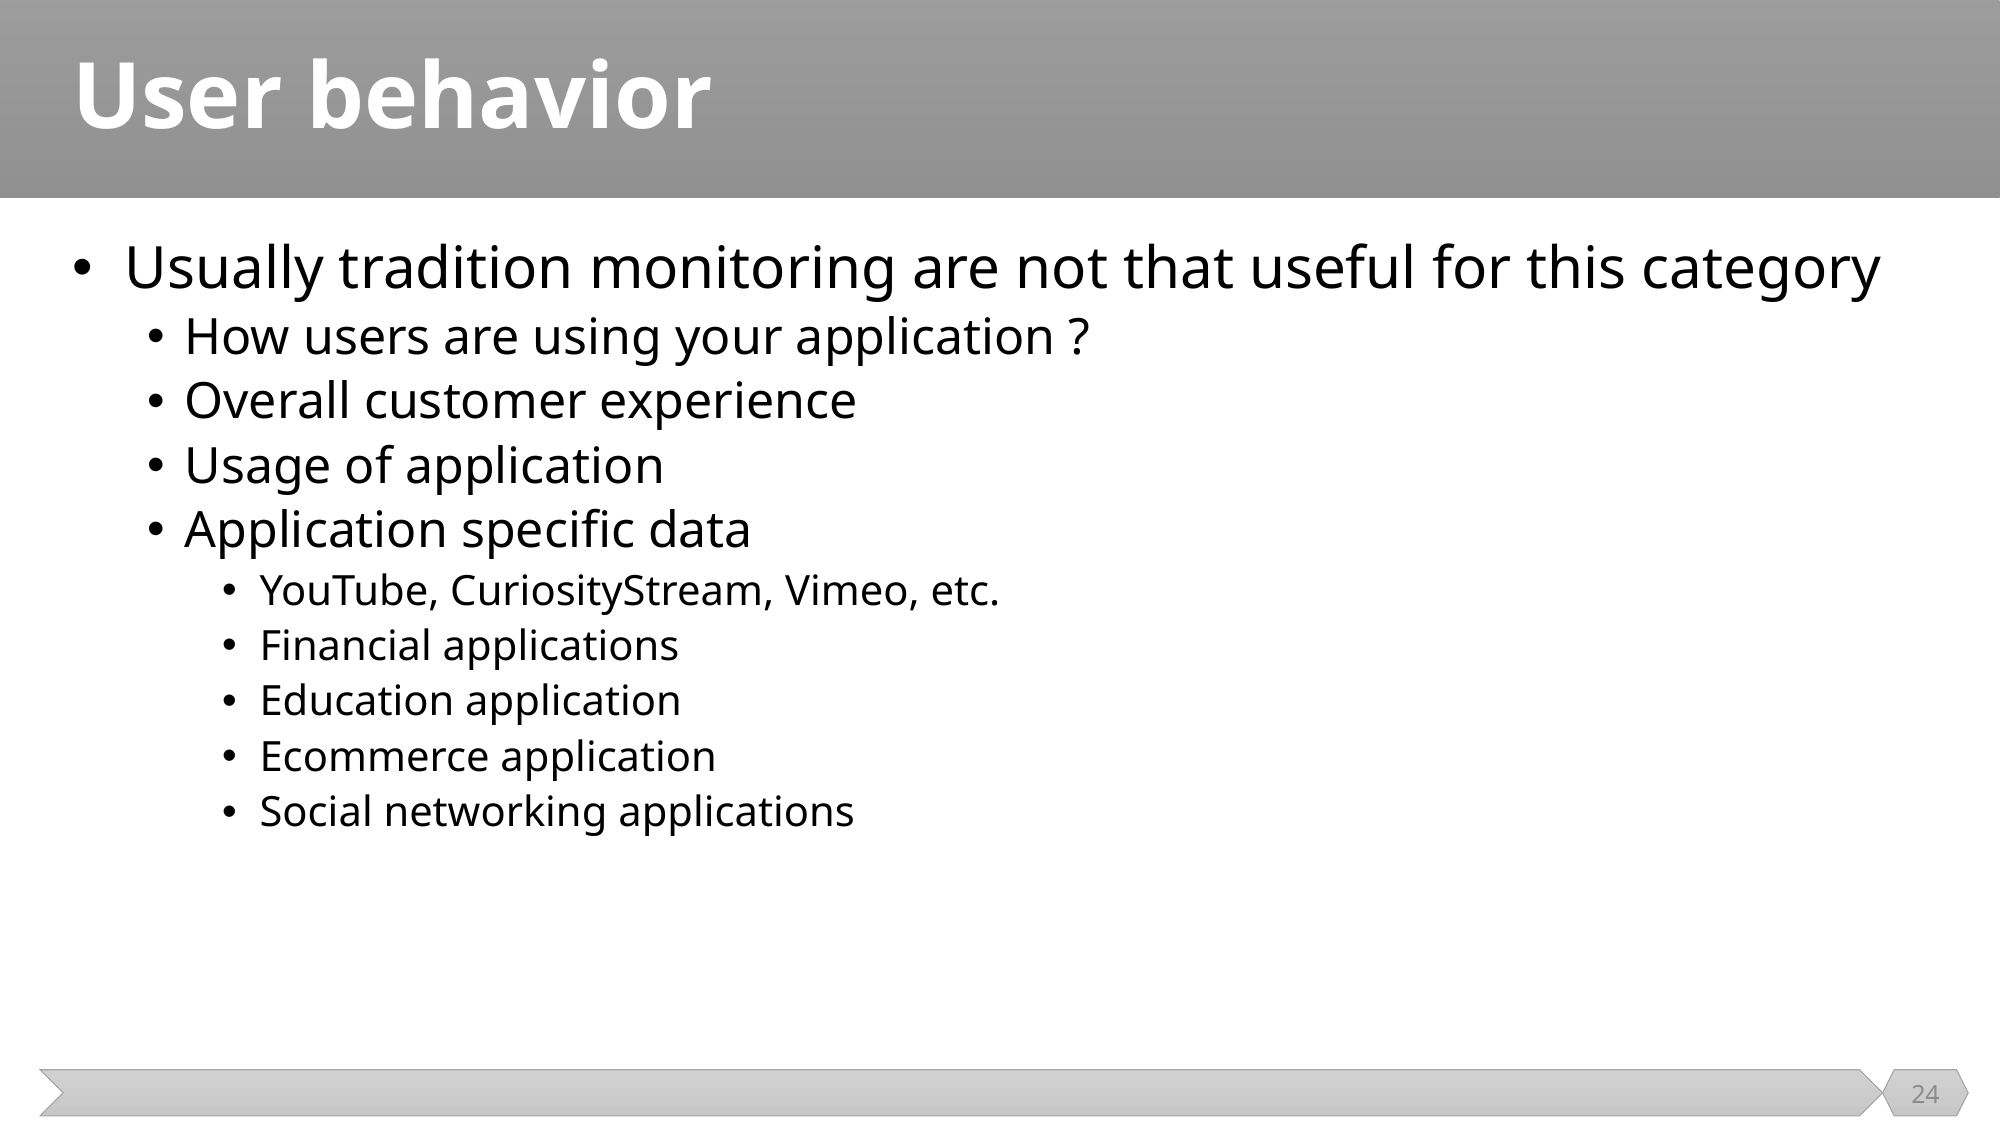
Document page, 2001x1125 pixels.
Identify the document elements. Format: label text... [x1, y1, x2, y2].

slide_number 24 [1882, 1065, 1969, 1125]
list Usually tradition monitoring are not that useful for this category How users are using your application ? Overall customer experience Usage of application Application specific data YouTube, CuriosityStream, Vimeo, etc. Financial applications Education application Ecommerce application Social networking applications [56, 230, 1969, 1010]
title User behavior [56, 0, 1969, 199]
